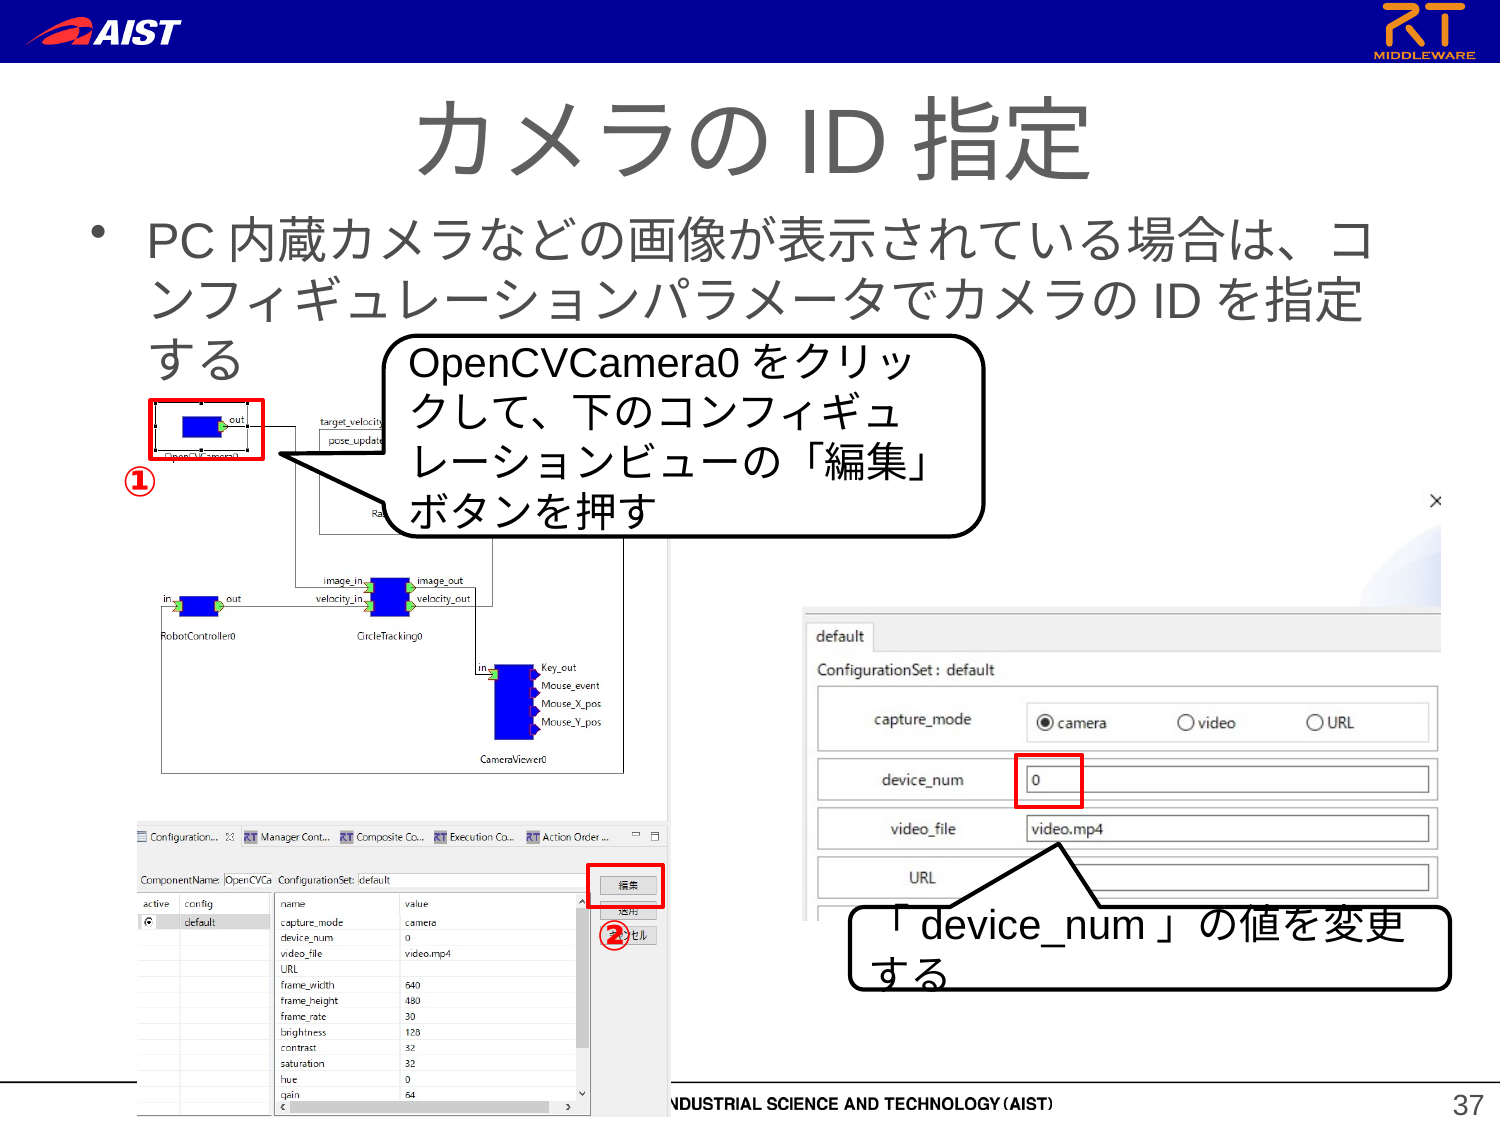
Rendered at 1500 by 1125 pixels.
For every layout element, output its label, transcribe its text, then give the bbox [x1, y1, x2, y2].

text_box カメラのID指定 [29, 66, 1474, 208]
text_box OpenCVCamera0をクリックして、下のコンフィギュレーションビューの「編集」ボタンを押す [381, 333, 986, 539]
picture [0, 0, 1500, 63]
text_box 「device_num」の値を変更する [847, 908, 1453, 992]
list PC内蔵カメラなどの画像が表示されている場合は、コンフィギュレーションパラメータでカメラのIDを指定する [74, 200, 1393, 885]
text_box ① [107, 447, 131, 513]
picture [136, 381, 1052, 1117]
picture [801, 488, 1441, 921]
slide_number 37 [1149, 1078, 1500, 1125]
